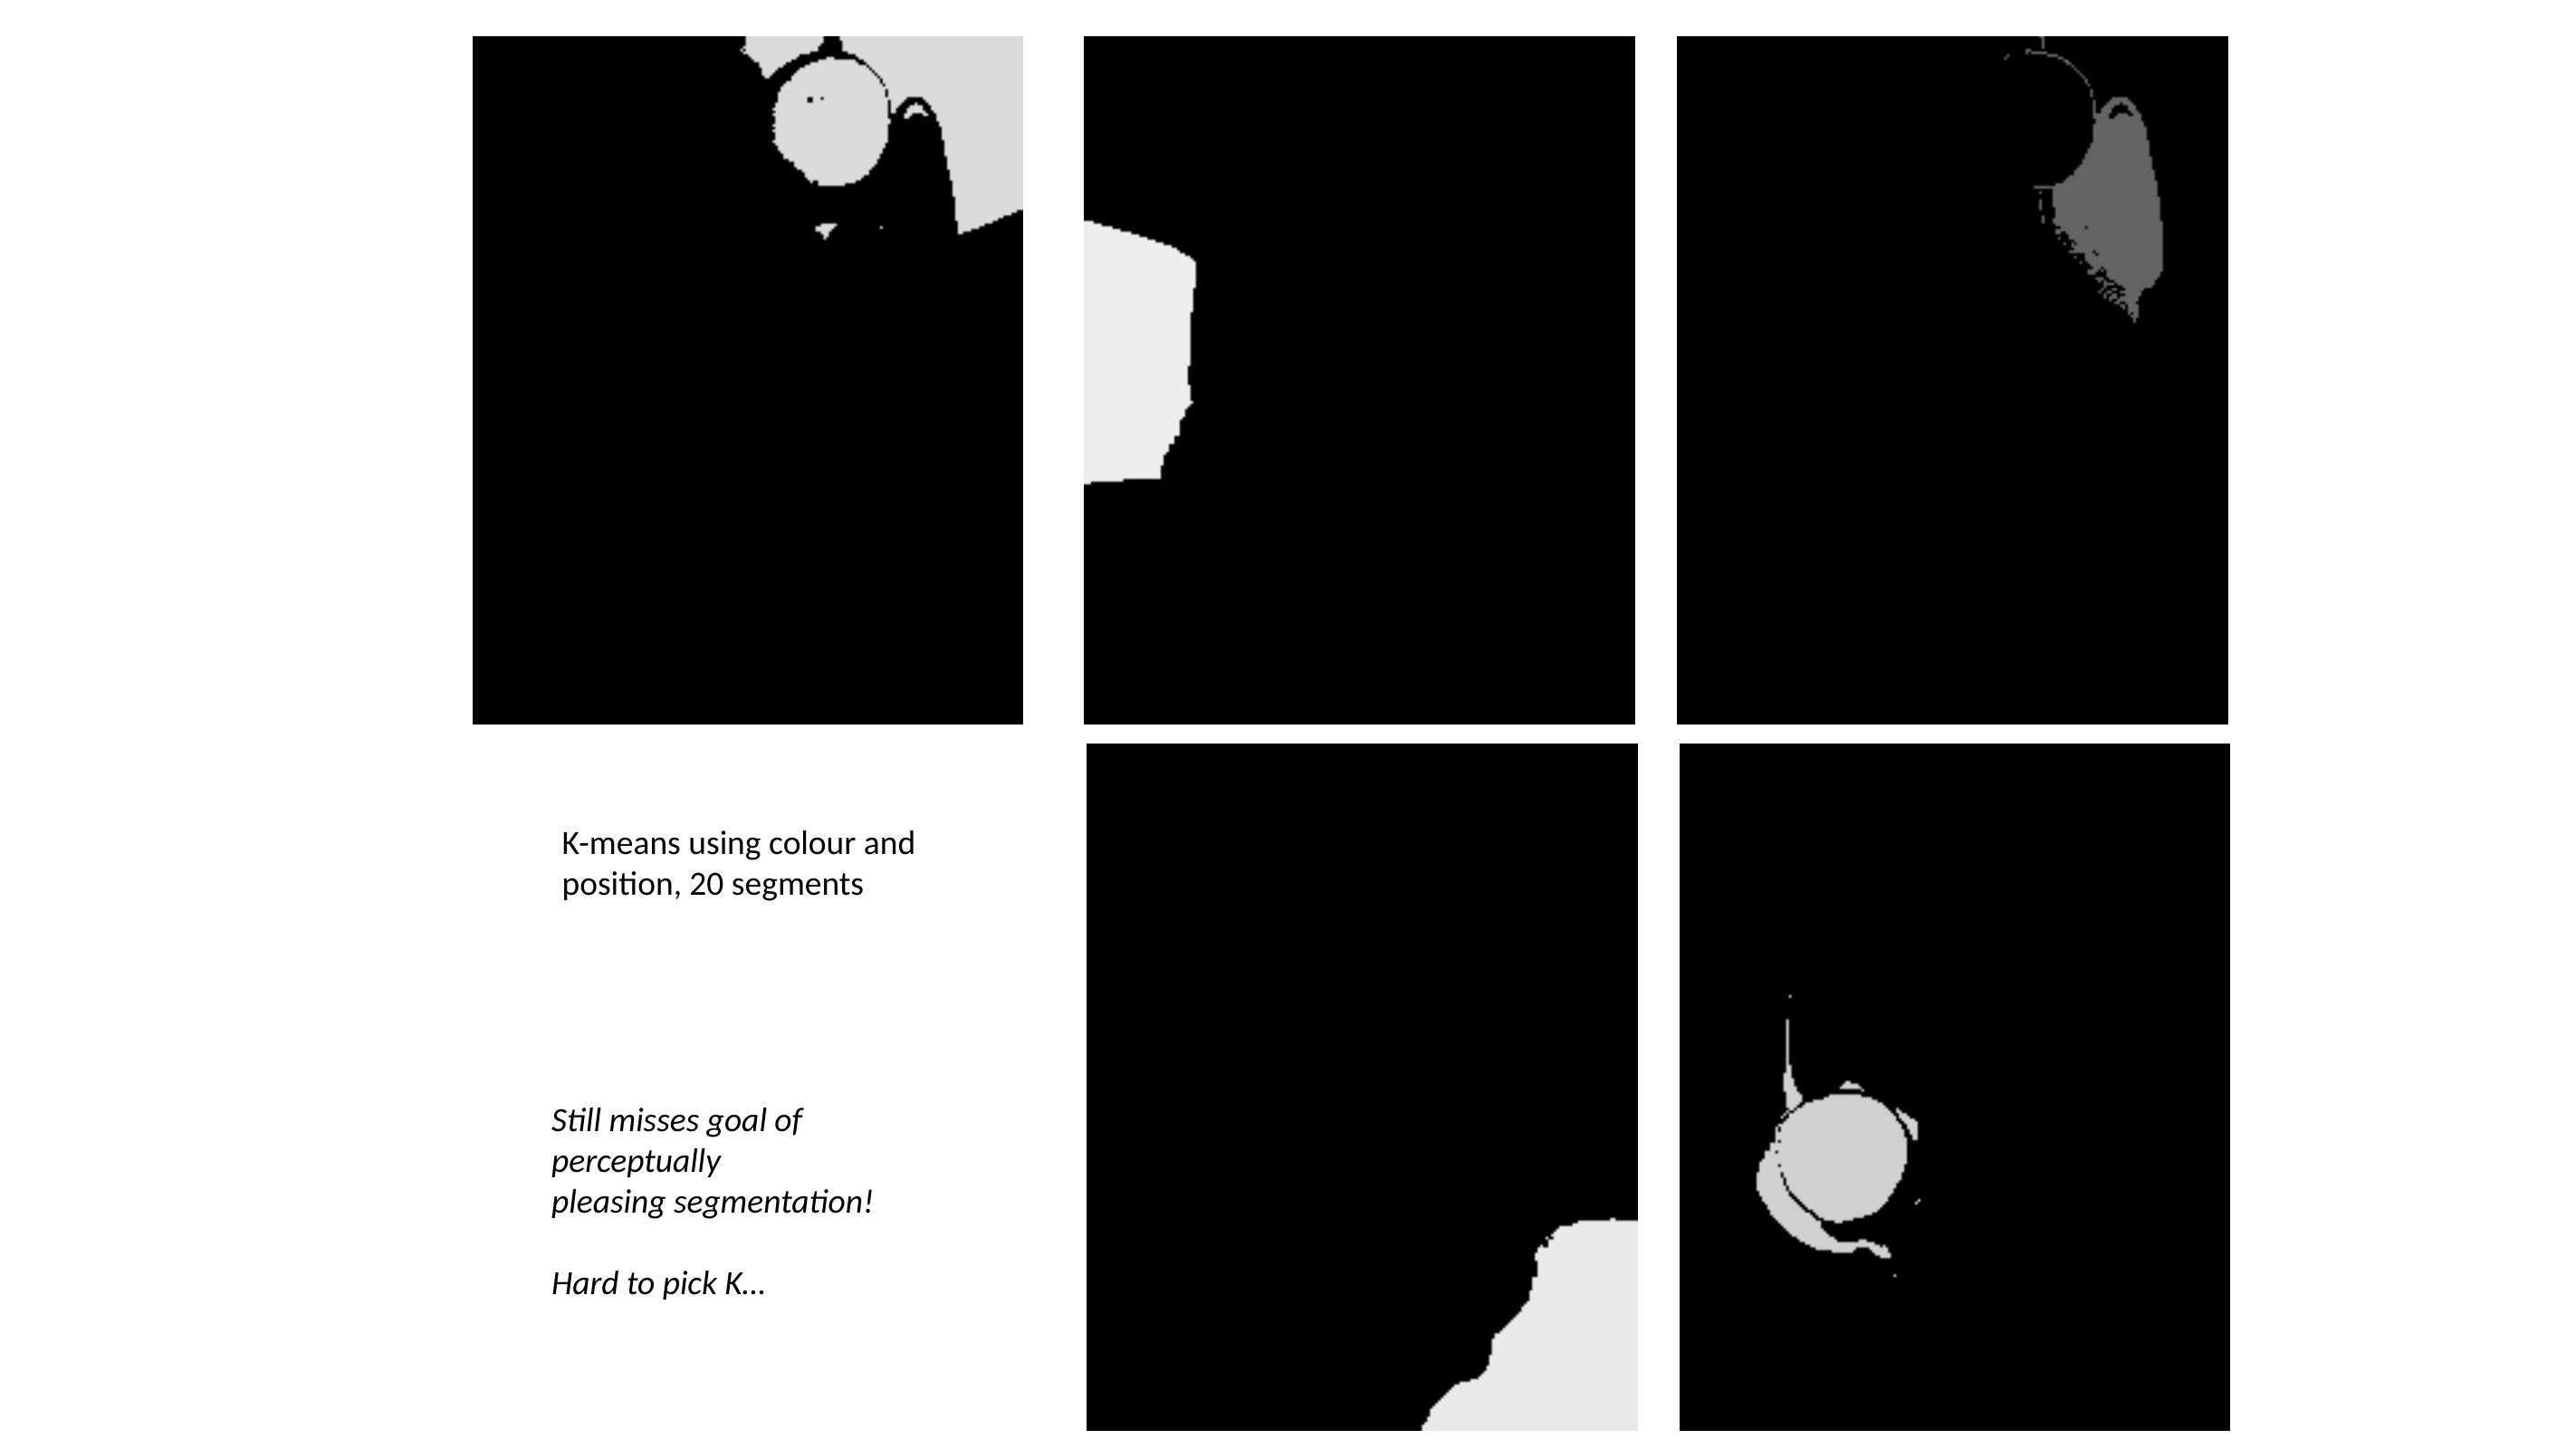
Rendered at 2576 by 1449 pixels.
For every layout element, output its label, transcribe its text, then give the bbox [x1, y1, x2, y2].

picture [1084, 36, 1635, 724]
text_box Still misses goal of perceptually pleasing segmentation! Hard to pick K… [543, 1089, 883, 1310]
picture [1677, 36, 2228, 724]
picture [1087, 744, 1638, 1431]
picture [1680, 744, 2230, 1431]
picture [473, 36, 1023, 724]
text_box K-means using colour and position, 20 segments [554, 812, 924, 910]
